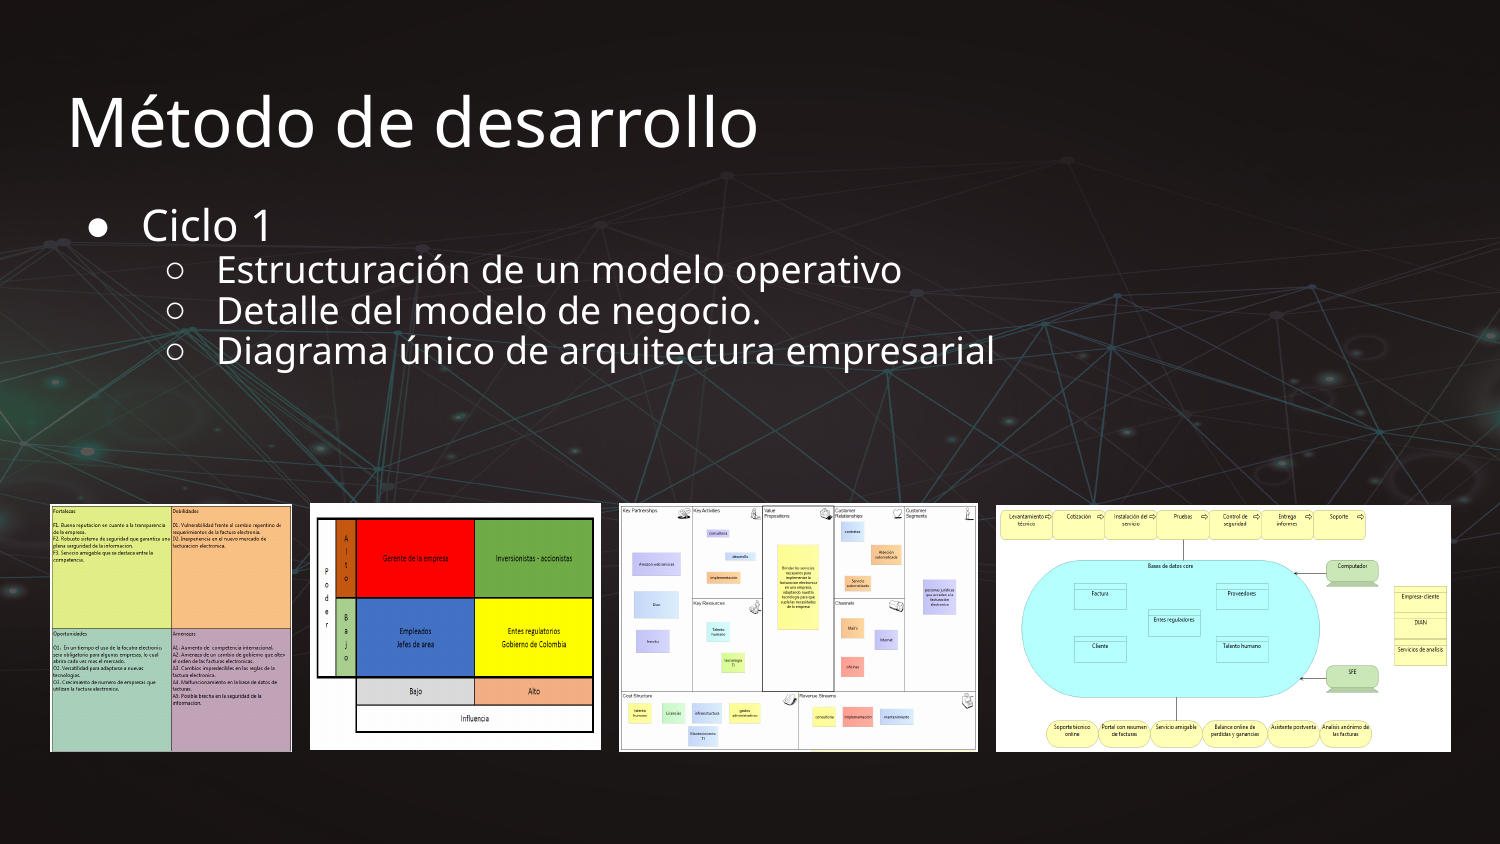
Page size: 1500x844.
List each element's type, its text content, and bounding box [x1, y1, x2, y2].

picture [0, 0, 1500, 844]
title Método de desarrollo [51, 72, 1449, 167]
list Ciclo 1 Estructuración de un modelo operativo Detalle del modelo de negocio. Diagrama único de arquitectura empresarial [51, 189, 1449, 750]
